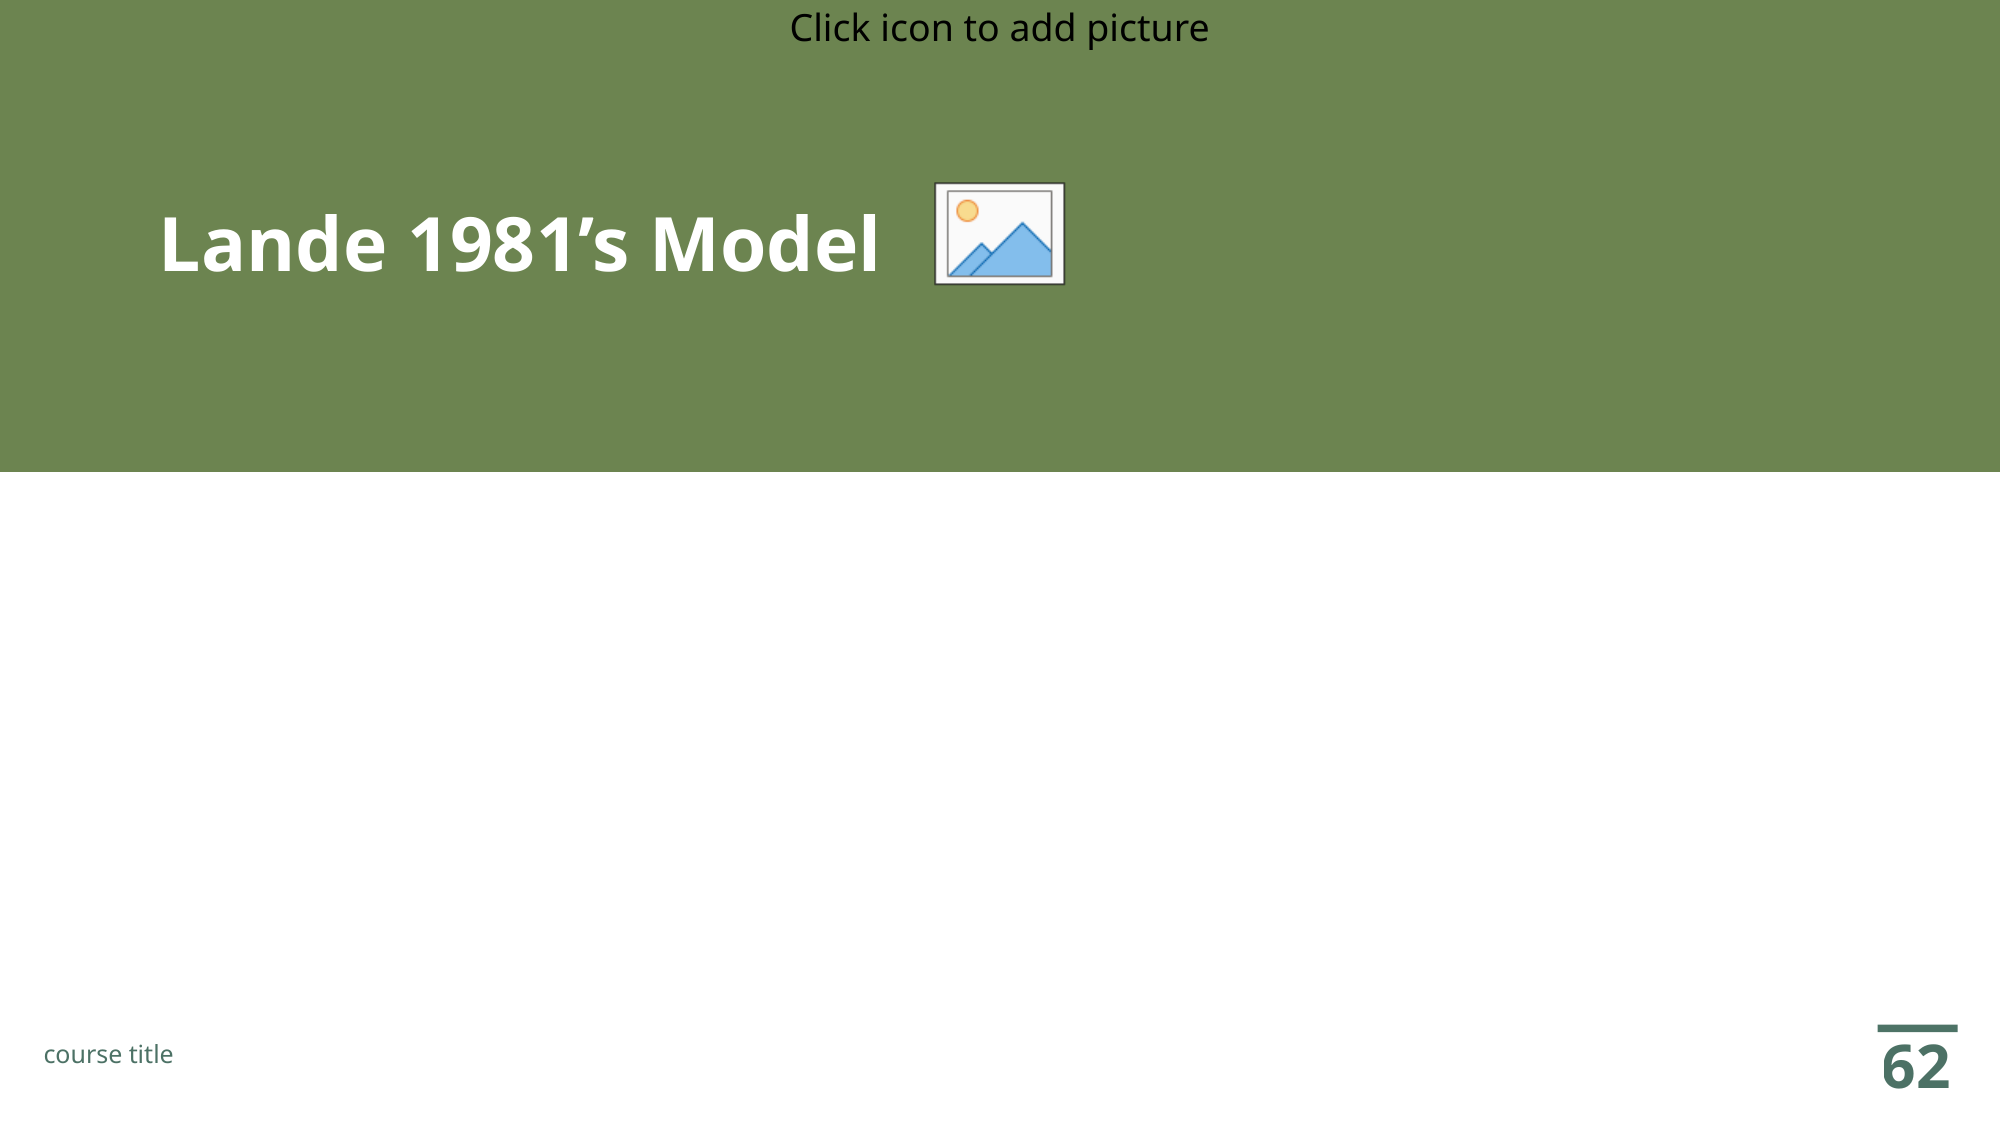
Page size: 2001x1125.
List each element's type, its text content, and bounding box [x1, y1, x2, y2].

picture [0, 0, 2000, 472]
slide_number 62 [1861, 1013, 1972, 1125]
footer course title [28, 1026, 704, 1086]
